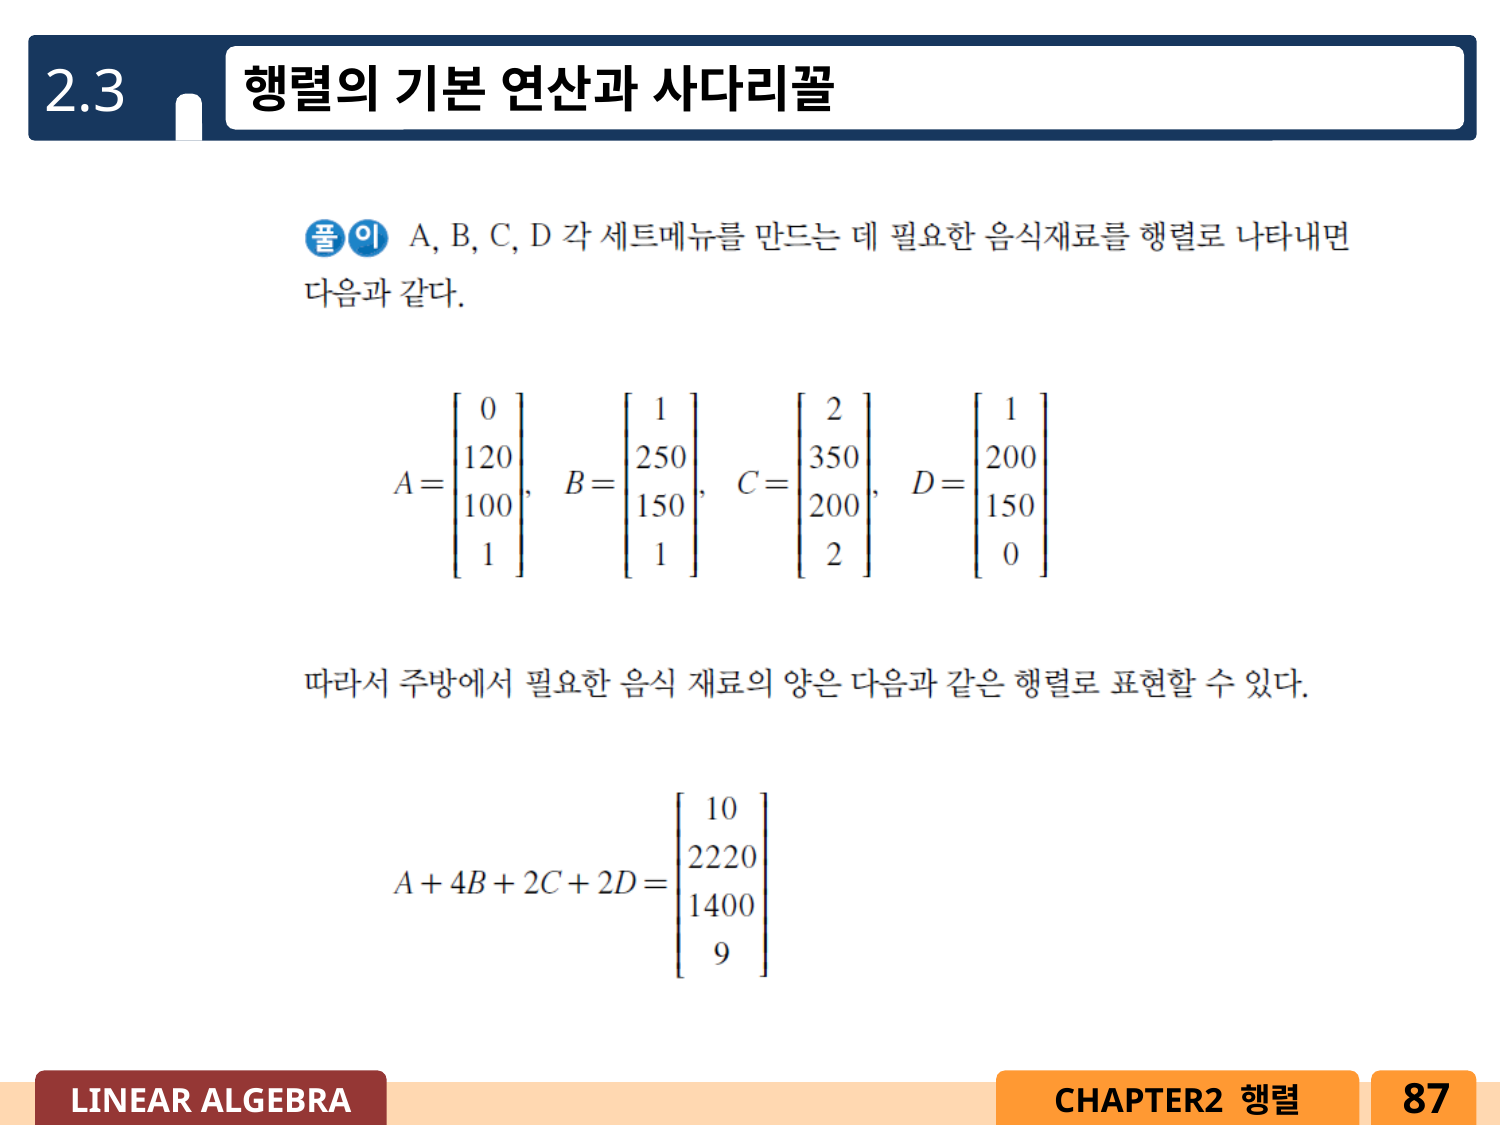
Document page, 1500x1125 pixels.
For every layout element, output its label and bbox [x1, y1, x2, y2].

picture [269, 187, 1363, 997]
text_box [0, 1070, 1500, 1125]
text_box [28, 34, 1477, 141]
